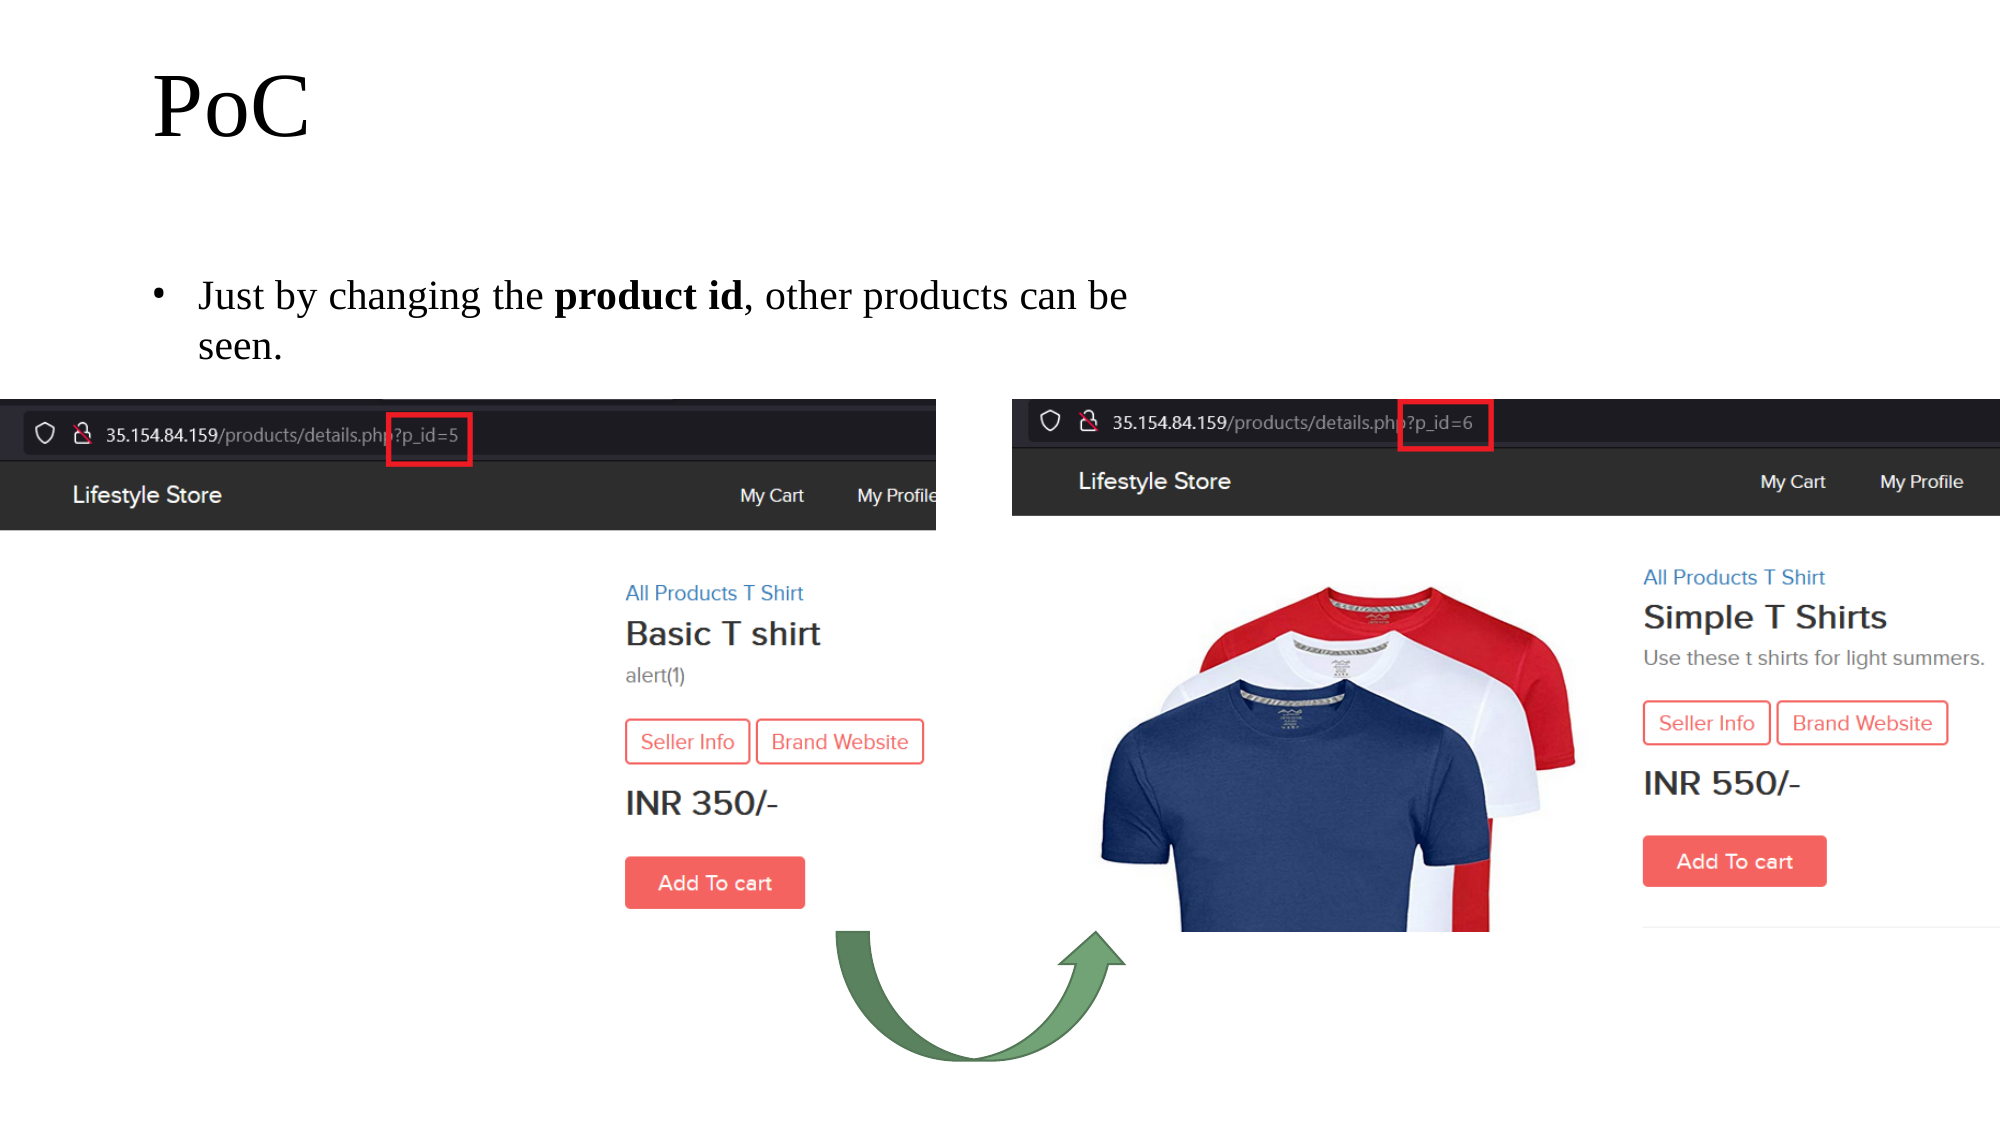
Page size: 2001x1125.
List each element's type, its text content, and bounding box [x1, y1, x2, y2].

text_box [835, 932, 1127, 1062]
text_box PoC [150, 42, 315, 155]
text_box Just by changing the product id, other products can be seen. [149, 265, 1200, 368]
picture [0, 399, 936, 932]
picture [1012, 399, 2000, 933]
